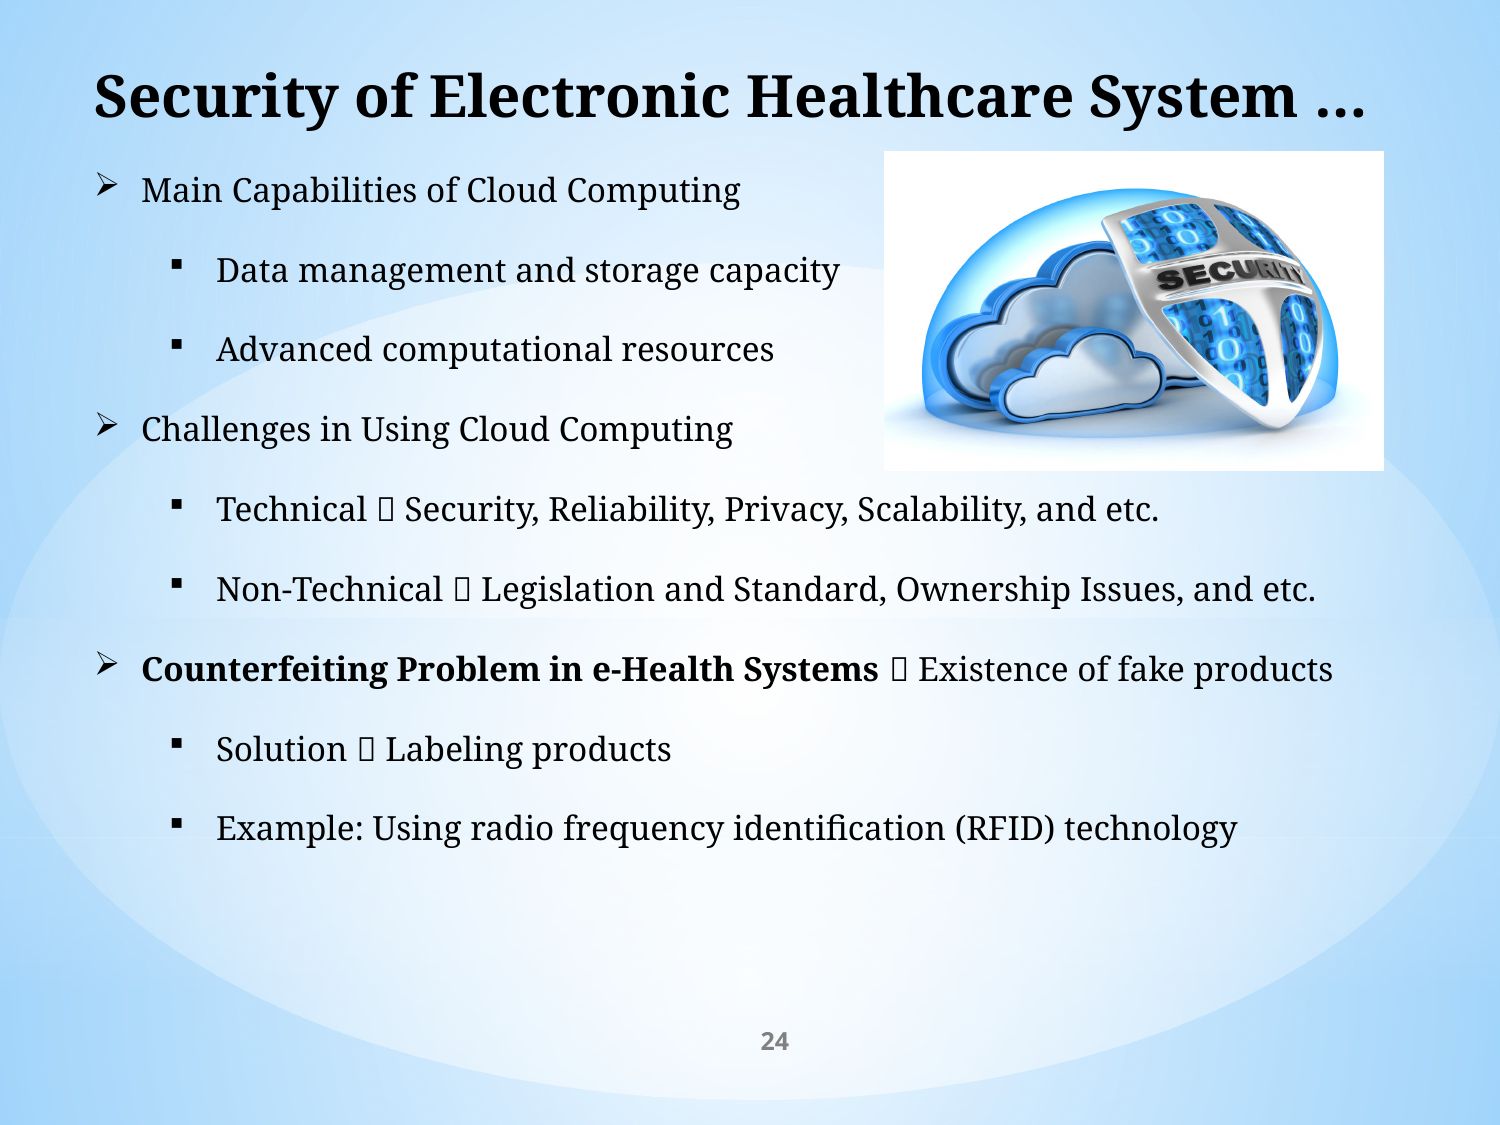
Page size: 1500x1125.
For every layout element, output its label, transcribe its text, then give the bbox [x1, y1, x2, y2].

picture [883, 151, 1384, 471]
slide_number 24 [624, 1012, 925, 1073]
text_box Security of Electronic Healthcare System … Main Capabilities of Cloud Computing Data management and storage capacity Advanced computational resources Challenges in Using Cloud Computing Technical  Security, Reliability, Privacy, Scalability, and etc. Non-Technical  Legislation and Standard, Ownership Issues, and etc. Counterfeiting Problem in e-Health Systems  Existence of fake products Solution  Labeling products Example: Using radio frequency identification (RFID) technology [79, 51, 1425, 855]
